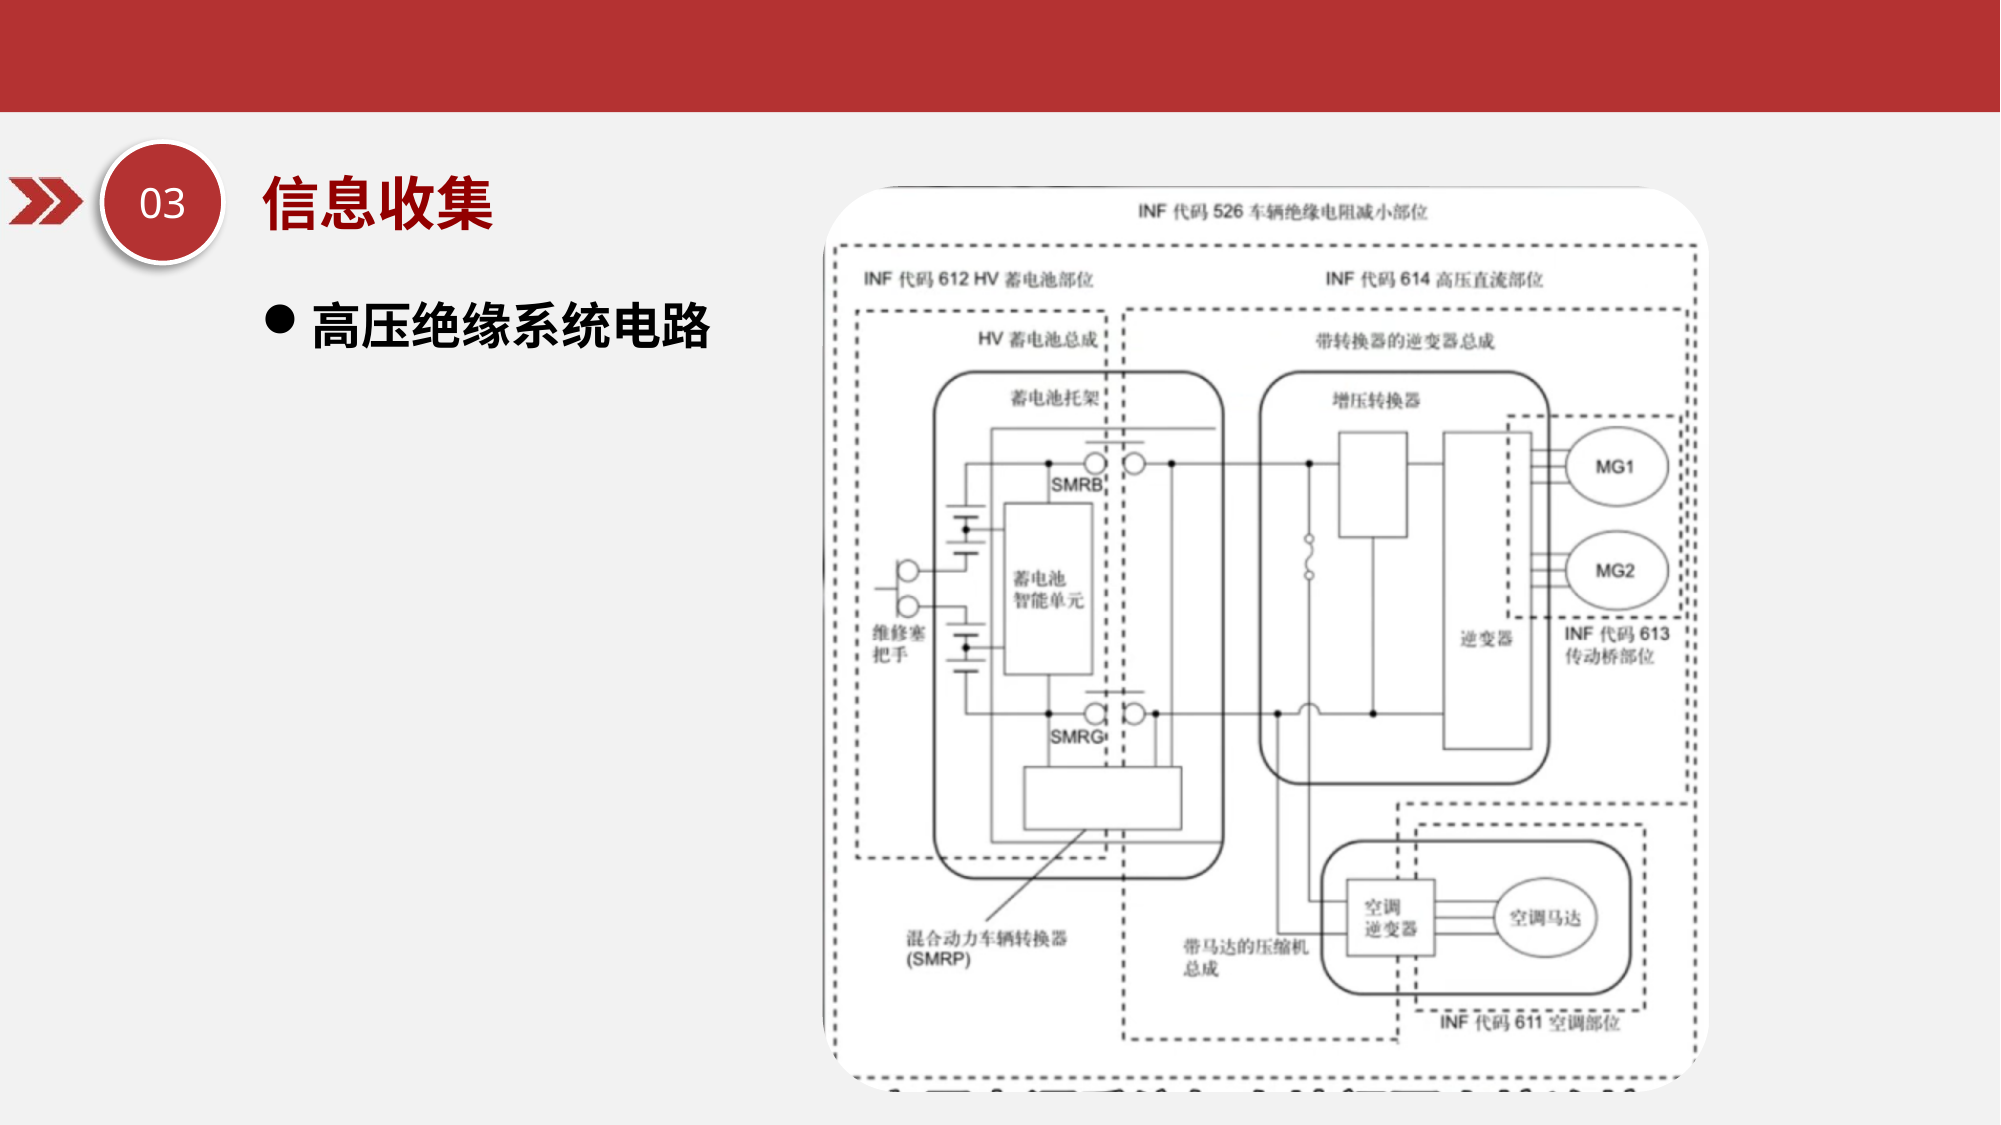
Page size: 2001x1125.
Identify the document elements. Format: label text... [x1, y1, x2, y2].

text_box 信息收集 [246, 159, 510, 245]
text_box 03 [100, 140, 225, 265]
list 高压绝缘系统电路 [246, 294, 729, 377]
text_box [0, 0, 2000, 113]
picture [0, 169, 88, 240]
picture [822, 186, 1710, 1093]
